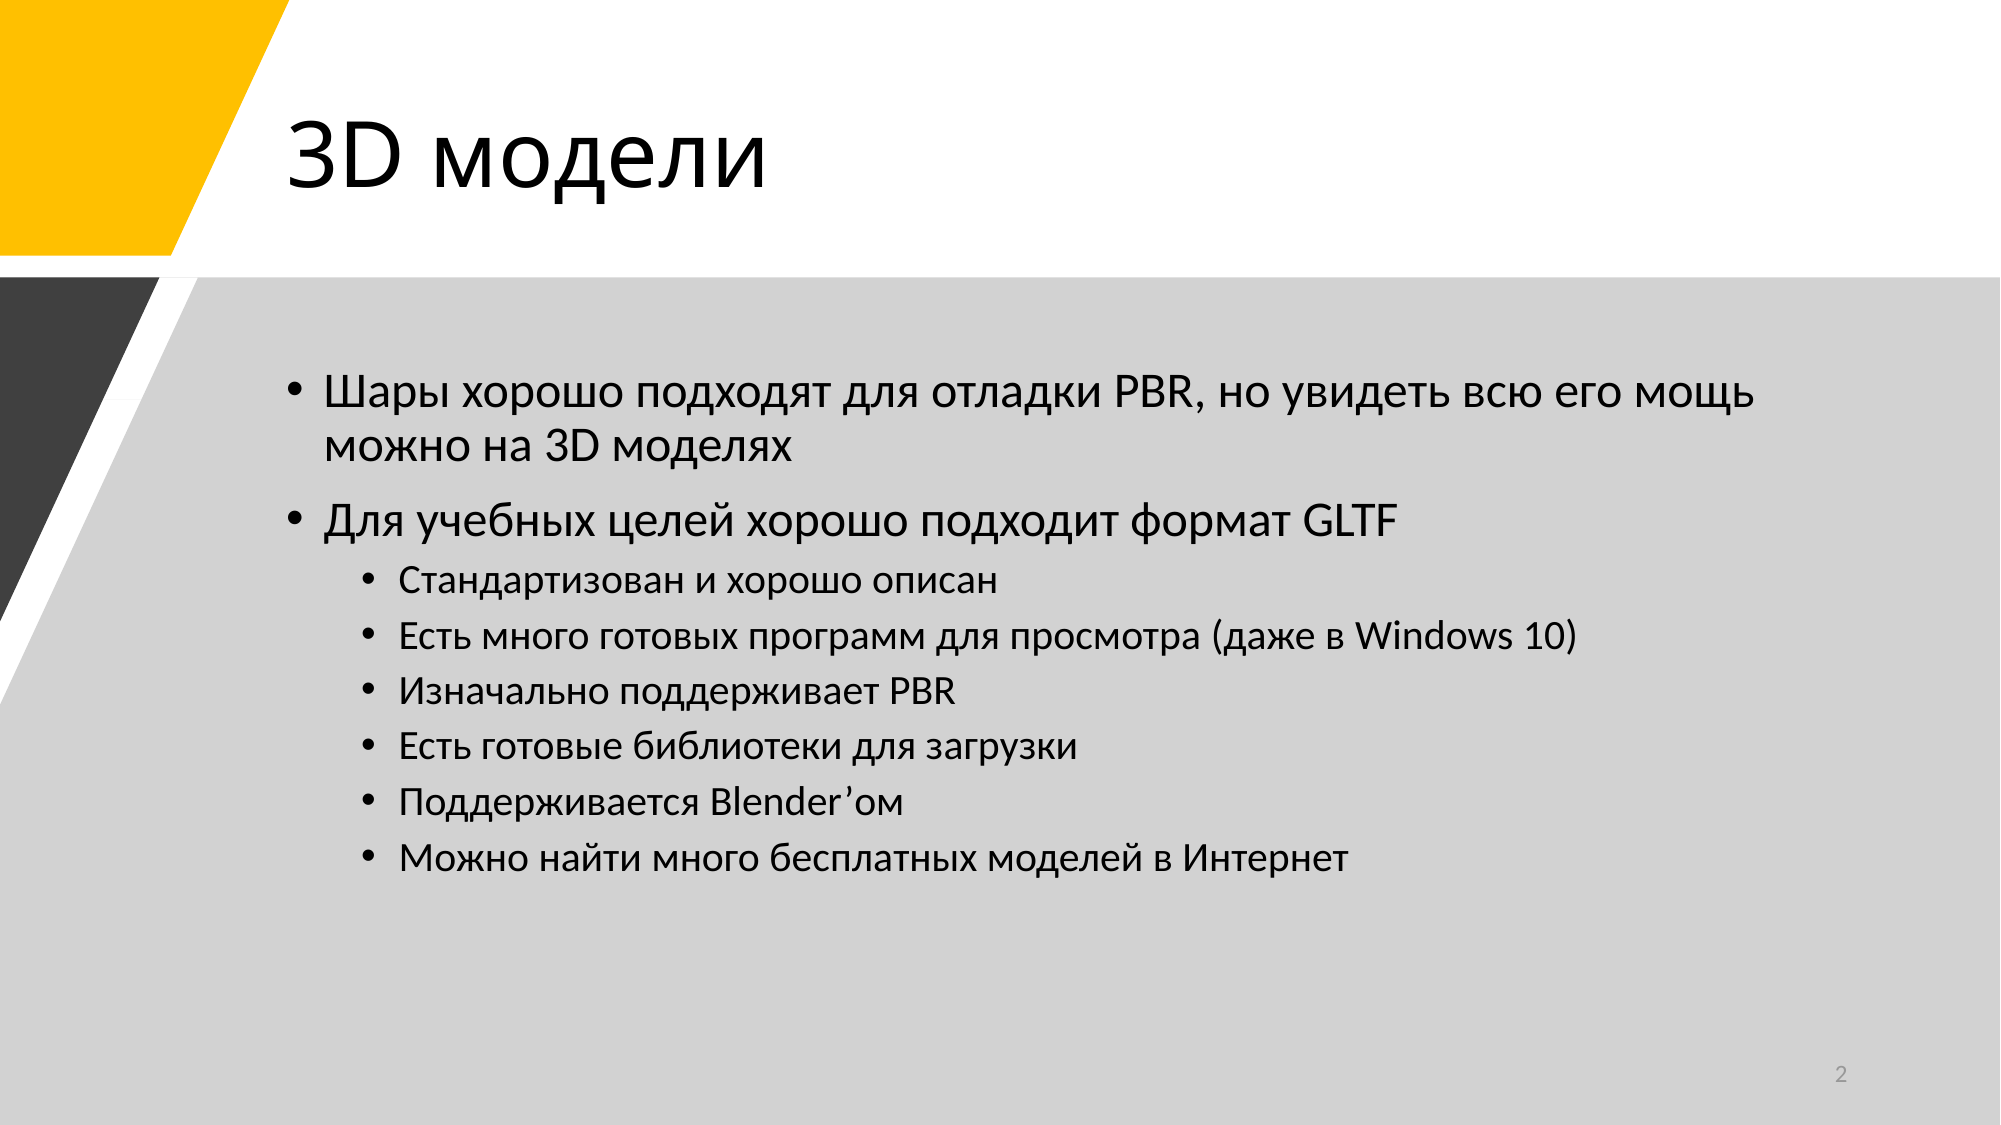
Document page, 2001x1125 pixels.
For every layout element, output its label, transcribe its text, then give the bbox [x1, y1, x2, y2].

title 3D модели [271, 60, 1808, 255]
text_box [0, 0, 291, 257]
slide_number 2 [1412, 1042, 1863, 1103]
list Шары хорошо подходят для отладки PBR, но увидеть всю его мощь можно на 3D моделях Для учебных целей хорошо подходит формат GLTF Стандартизован и хорошо описан Есть много готовых программ для просмотра (даже в Windows 10) Изначально поддерживает PBR Есть готовые библиотеки для загрузки Поддерживается Blender’ом Можно найти много бесплатных моделей в Интернет [271, 356, 1808, 1020]
text_box [0, 276, 2000, 1125]
text_box [0, 276, 162, 622]
